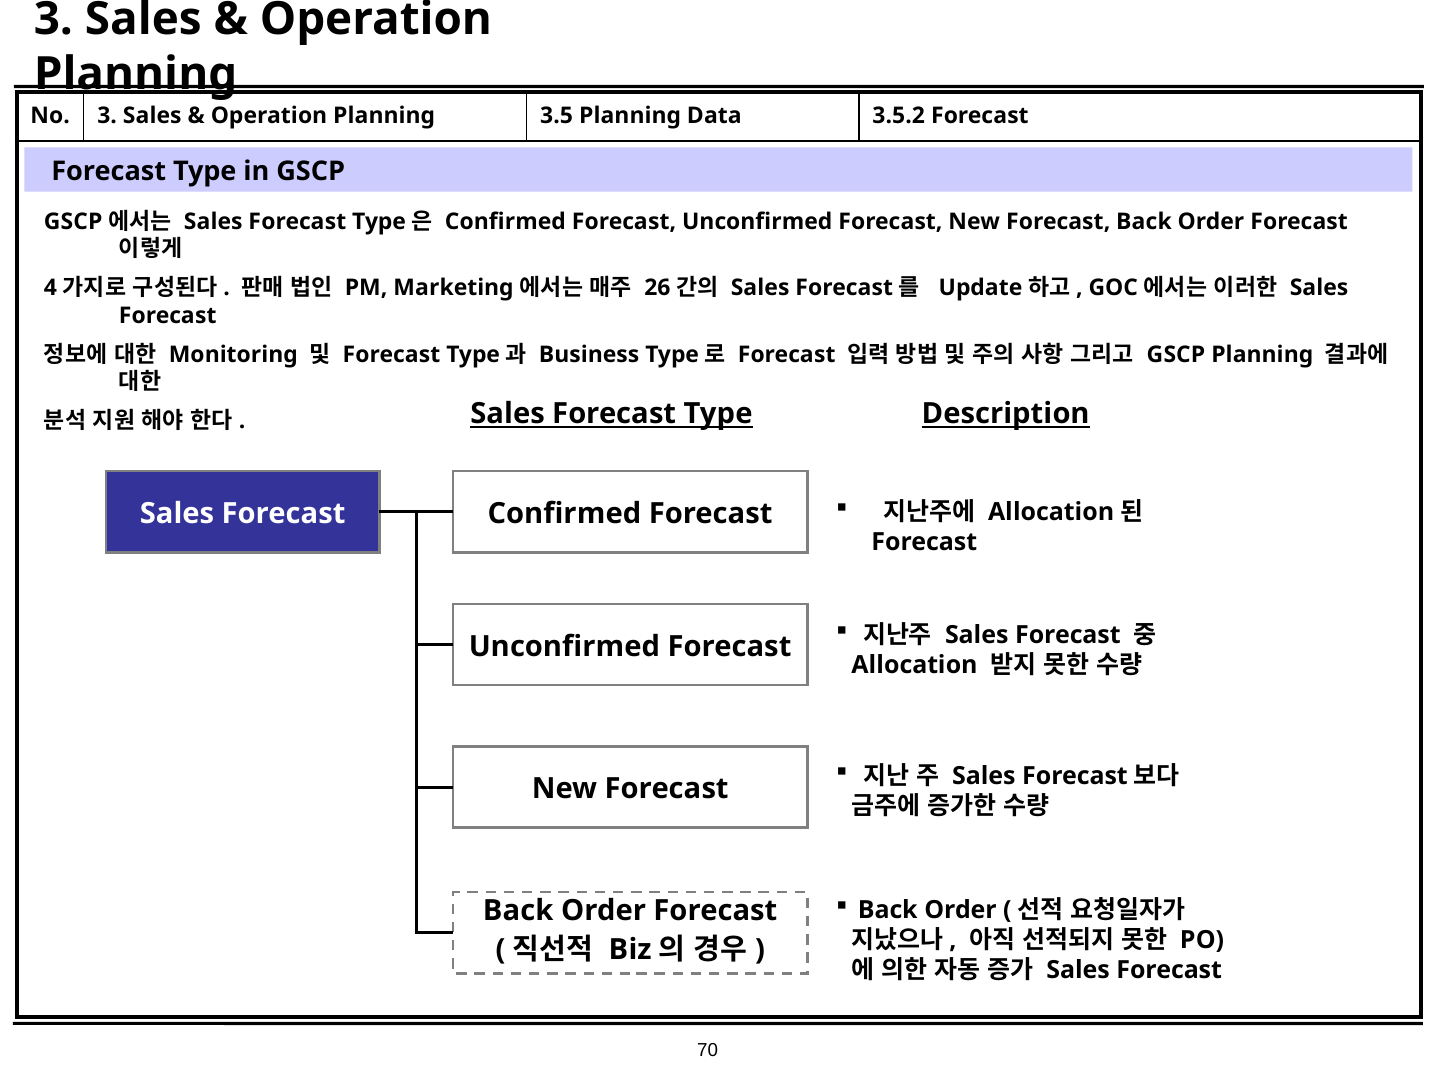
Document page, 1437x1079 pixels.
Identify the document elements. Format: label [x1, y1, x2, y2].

text_box [822, 752, 1251, 826]
text_box [453, 603, 808, 686]
text_box [24, 147, 1413, 192]
table_header [527, 94, 858, 140]
text_box [822, 488, 1251, 563]
text_box [453, 892, 808, 974]
table_header [860, 94, 1419, 140]
text_box [822, 611, 1251, 686]
table_cell [19, 142, 1419, 1015]
text_box [822, 886, 1251, 990]
table_header [19, 94, 83, 140]
slide_number [560, 1030, 860, 1079]
text_box [106, 471, 452, 933]
title [20, 9, 697, 78]
table_header [84, 94, 526, 140]
text_box [453, 471, 808, 553]
text_box [453, 746, 808, 828]
text_box [30, 199, 1436, 440]
